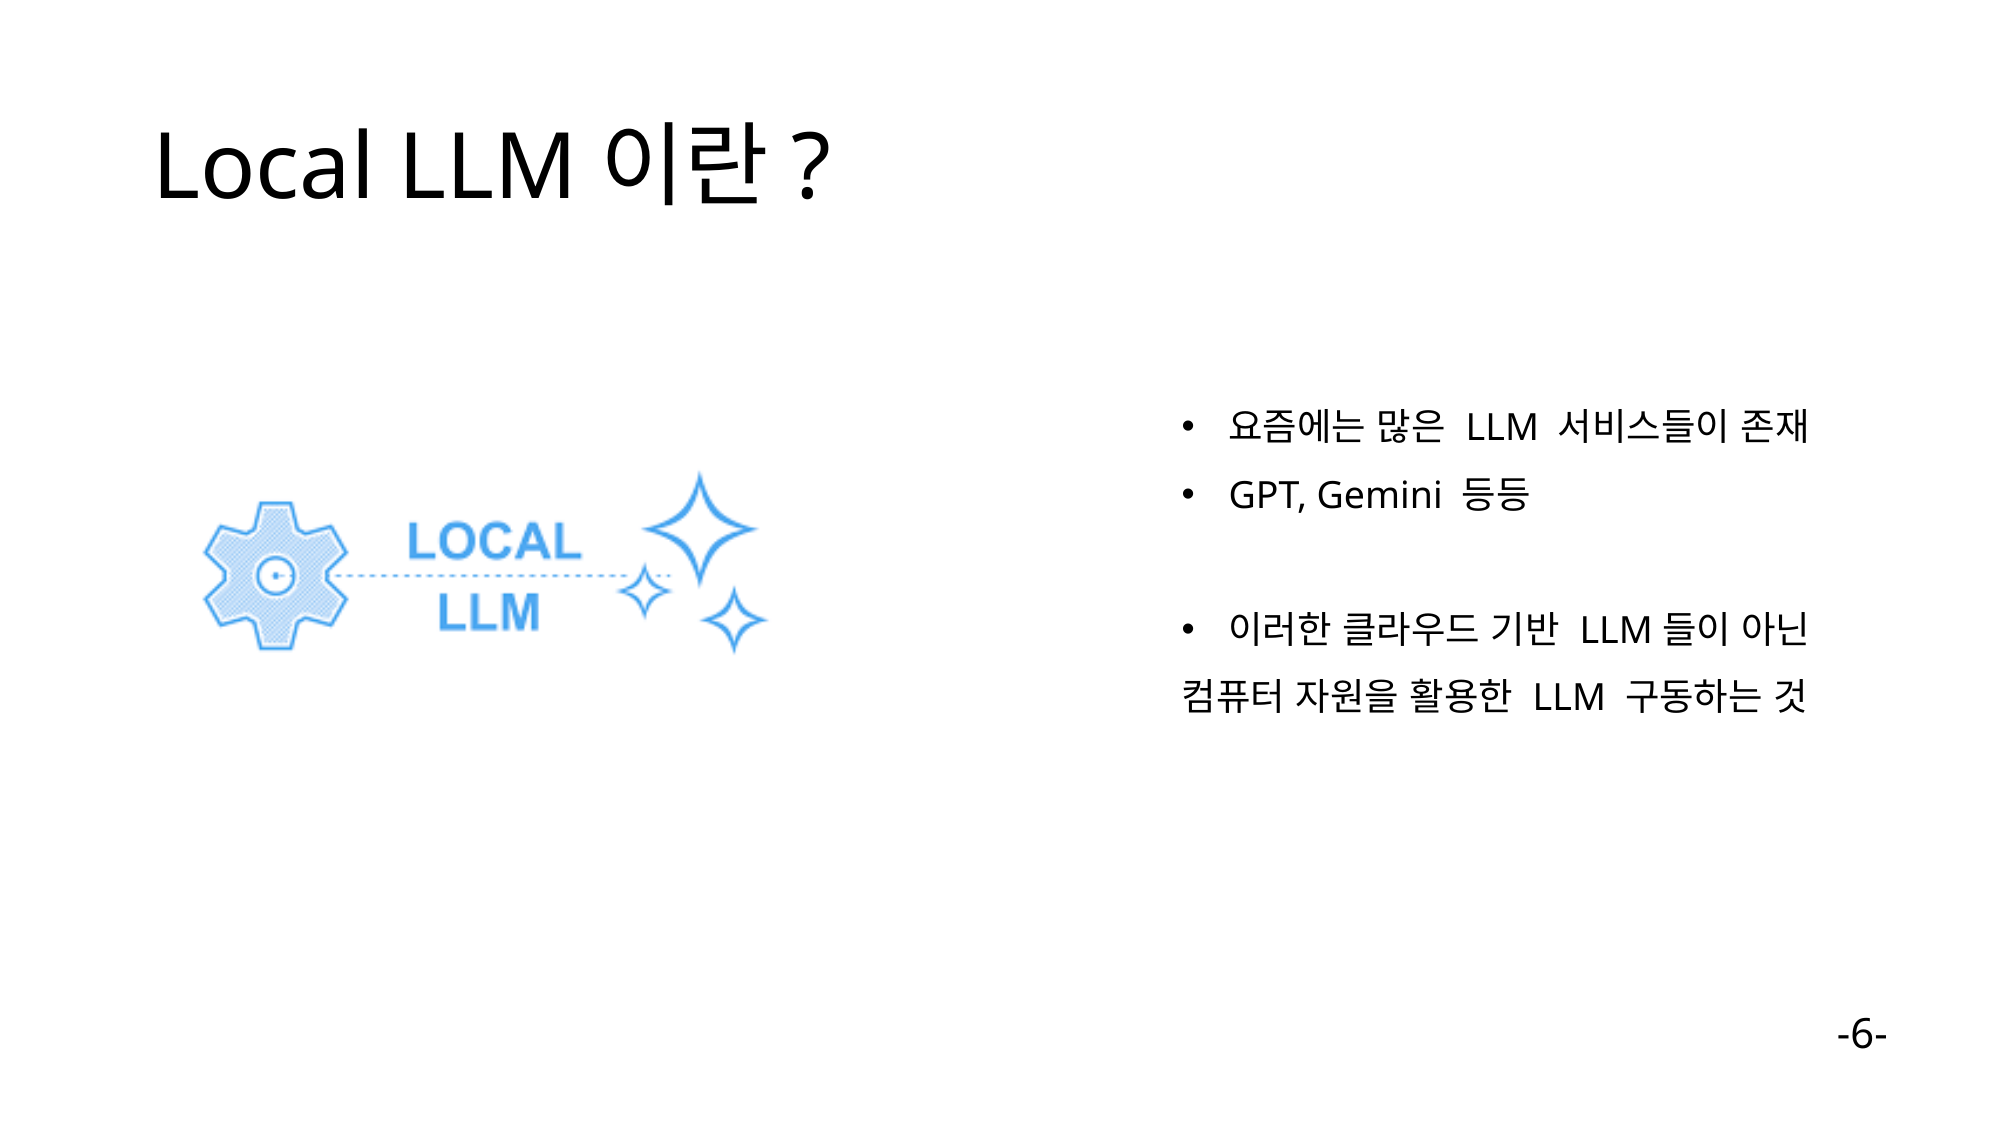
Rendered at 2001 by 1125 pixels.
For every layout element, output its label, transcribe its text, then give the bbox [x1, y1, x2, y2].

title Local LLM이란? [137, 59, 1863, 278]
text_box 요즘에는 많은 LLM 서비스들이 존재 GPT, Gemini 등등 이러한 클라우드 기반 LLM들이 아닌 컴퓨터 자원을 활용한 LLM 구동하는 것 [1166, 373, 1826, 726]
text_box -6- [1822, 999, 1903, 1065]
picture [123, 372, 852, 754]
